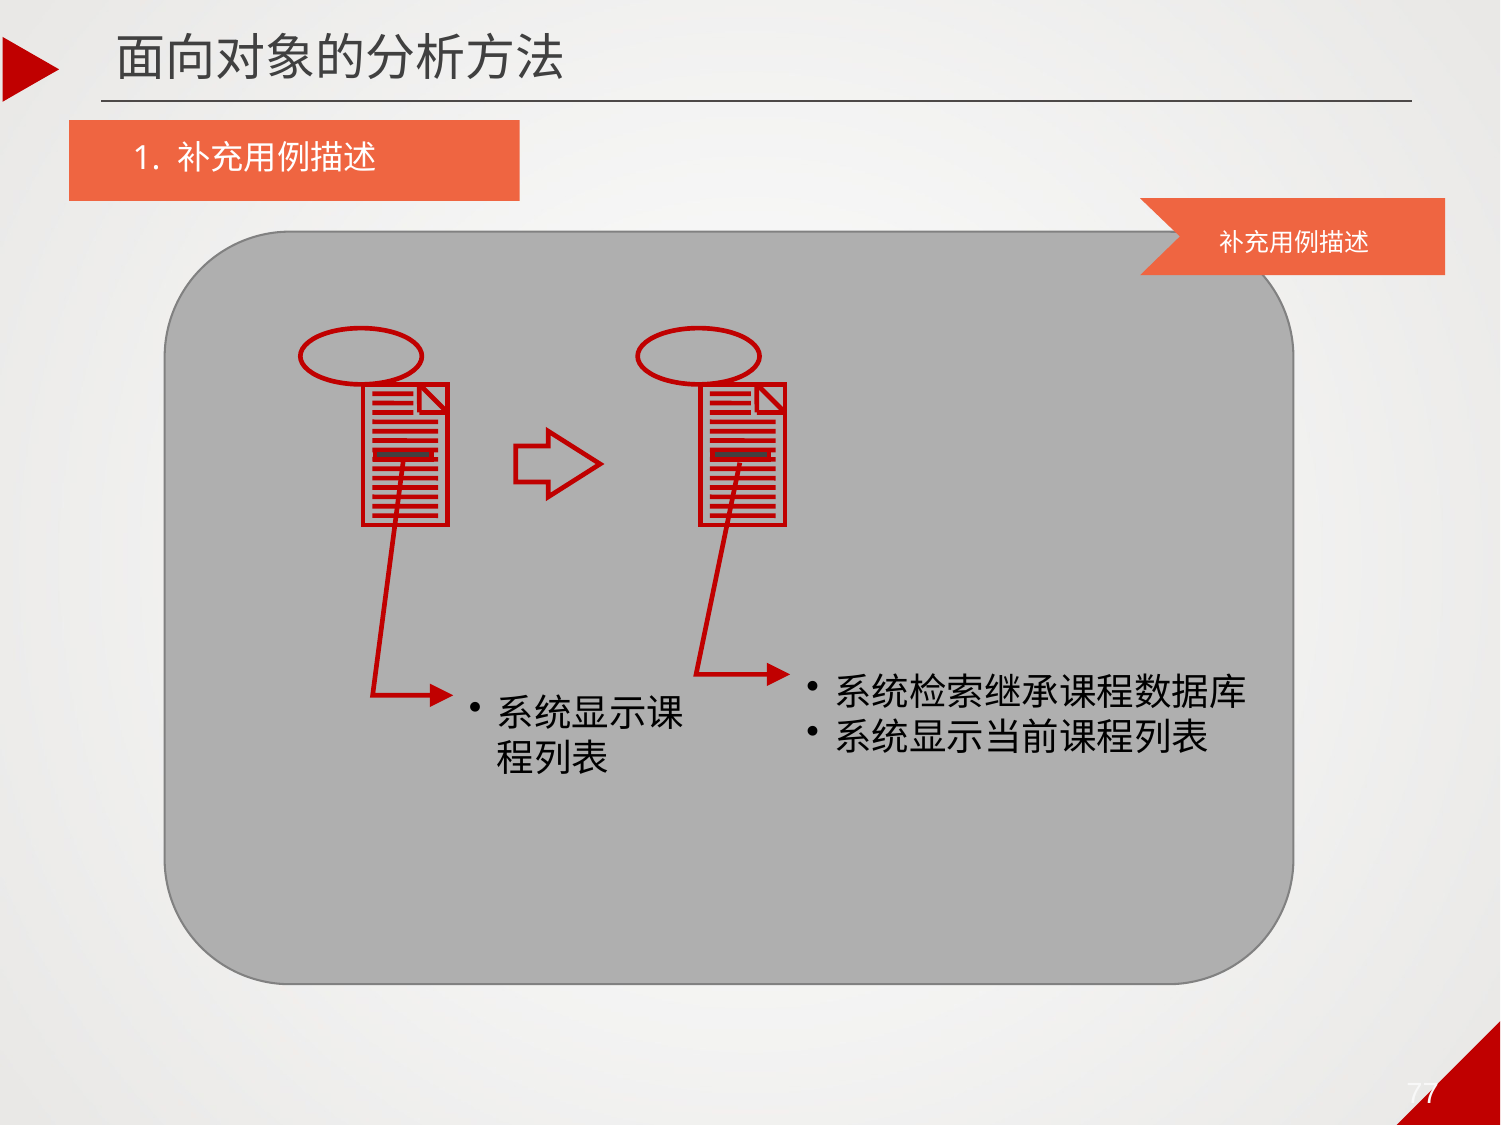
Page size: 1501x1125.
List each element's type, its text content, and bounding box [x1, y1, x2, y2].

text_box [637, 328, 785, 525]
text_box [69, 120, 520, 201]
picture [0, 0, 1501, 1125]
text_box [2, 36, 60, 102]
text_box 面向对象的分析方法 [100, 102, 1394, 108]
text_box [515, 431, 601, 497]
text_box 1. 补充用例描述 [117, 128, 392, 184]
text_box 面向对象的分析方法 [100, 3, 1394, 100]
text_box 系统显示课程列表 [372, 525, 454, 706]
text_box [300, 328, 448, 525]
text_box 系统检索继承课程数据库 系统显示当前课程列表 [806, 668, 1293, 758]
text_box [163, 230, 1295, 986]
text_box 系统显示课程列表 [469, 689, 713, 779]
text_box 系统检索继承课程数据库 系统显示当前课程列表 [695, 525, 791, 685]
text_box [1140, 198, 1446, 276]
